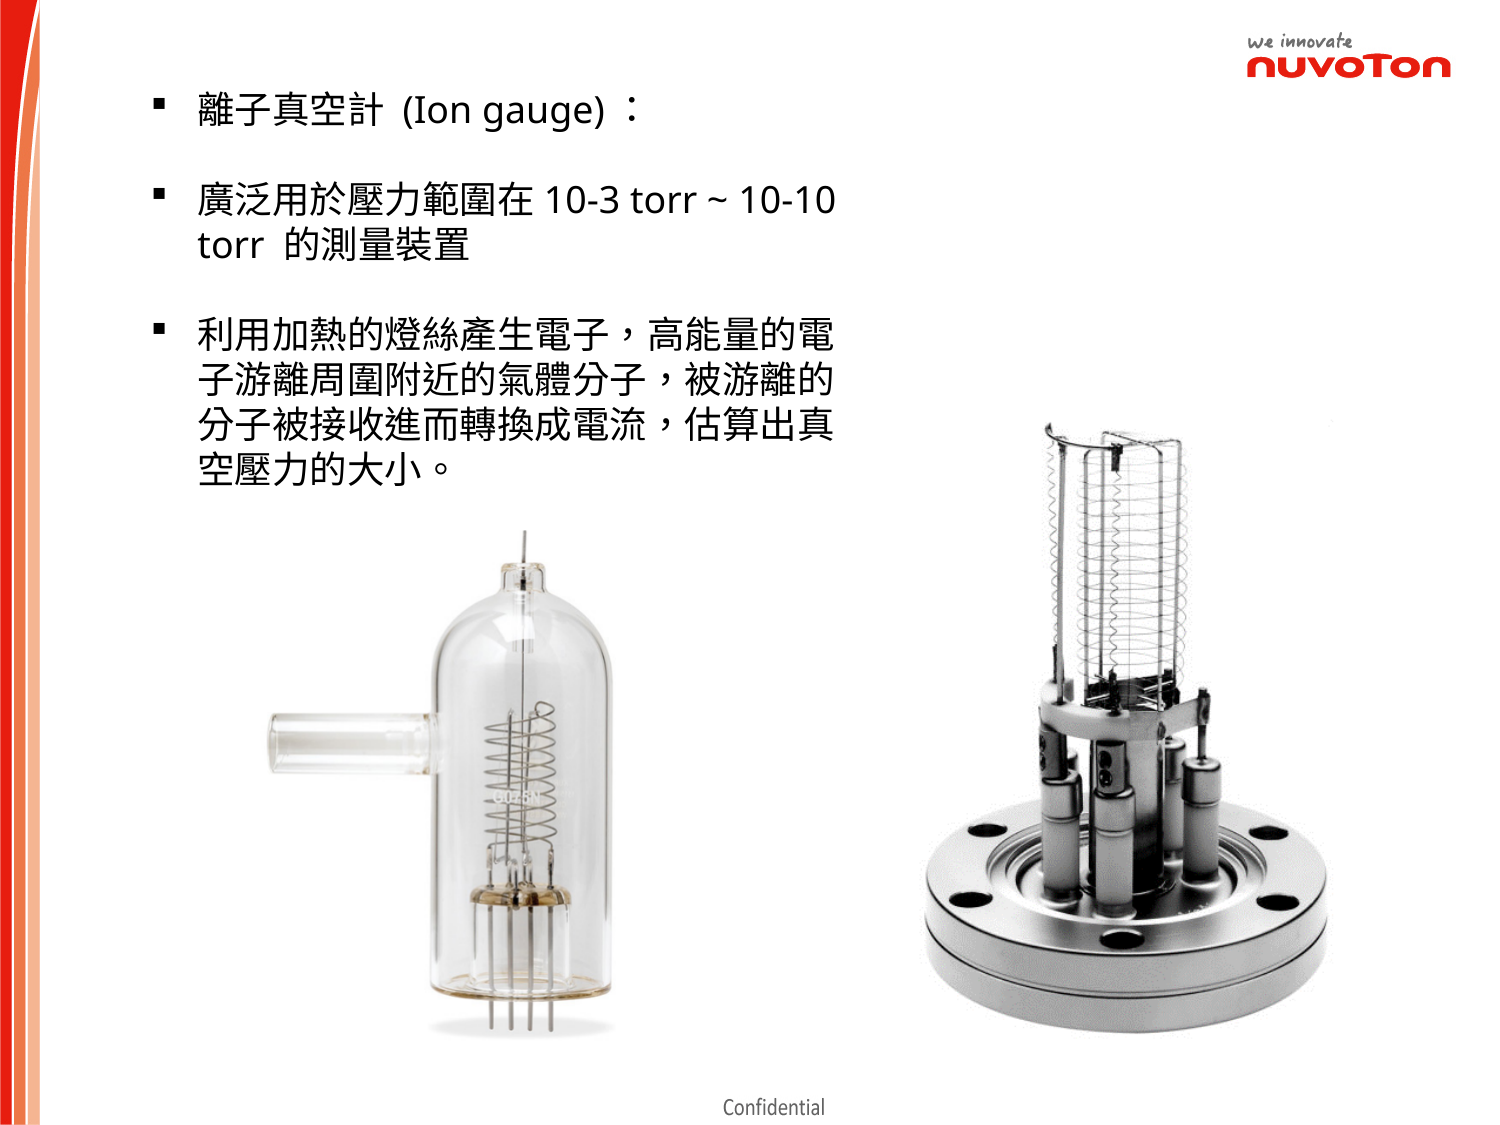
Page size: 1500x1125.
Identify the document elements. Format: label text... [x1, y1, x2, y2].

text_box 離子真空計 (Ion gauge)： 廣泛用於壓力範圍在10-3 torr ~ 10-10 torr 的測量裝置 利用加熱的燈絲產生電子，高能量的電子游離周圍附近的氣體分子，被游離的分子被接收進而轉換成電流，估算出真空壓力的大小。 [135, 78, 880, 499]
picture [0, 0, 1500, 1125]
